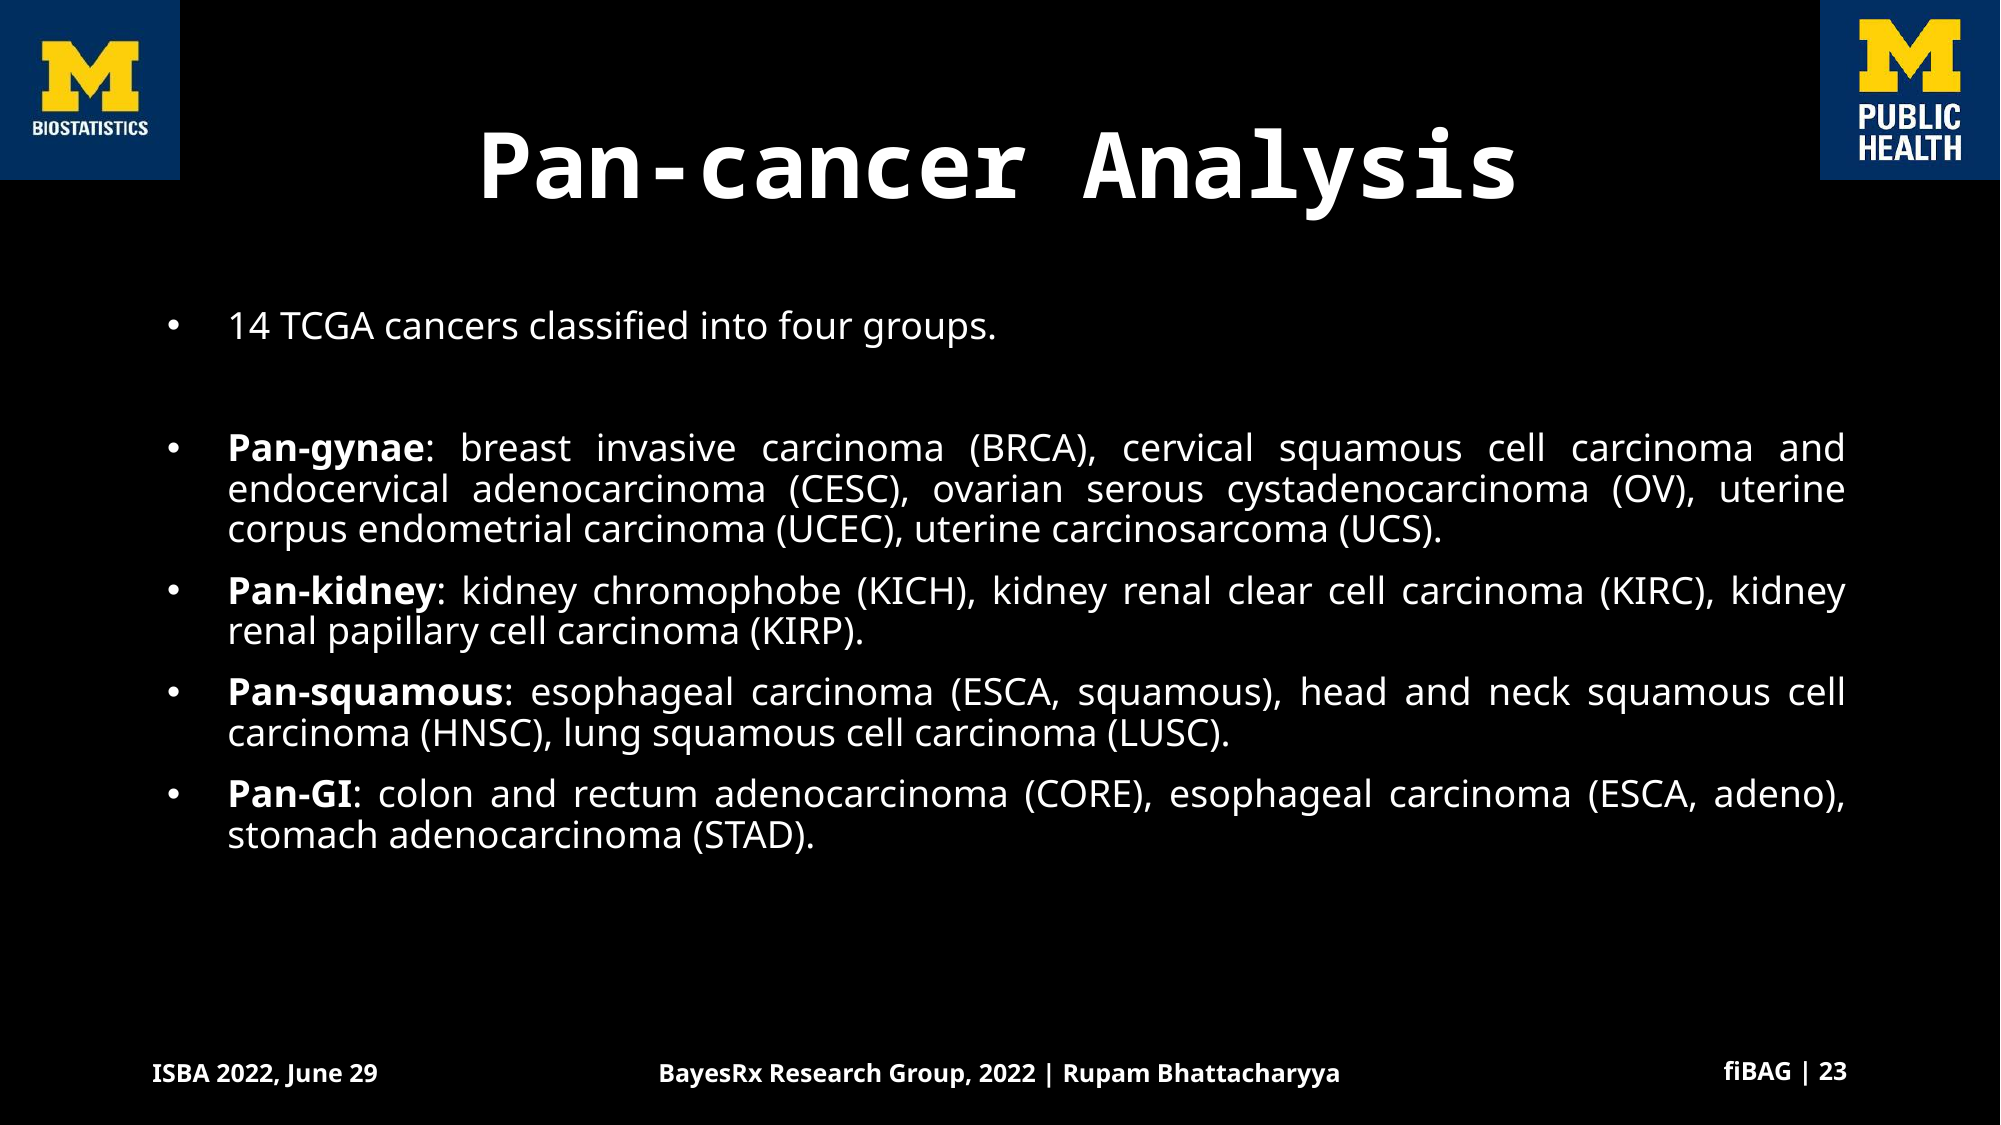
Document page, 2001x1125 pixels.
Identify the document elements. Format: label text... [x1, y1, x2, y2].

list 14 TCGA cancers classified into four groups. Pan-gynae: breast invasive carcinoma (BRCA), cervical squamous cell carcinoma and endocervical adenocarcinoma (CESC), ovarian serous cystadenocarcinoma (OV), uterine corpus endometrial carcinoma (UCEC), uterine carcinosarcoma (UCS). Pan-kidney: kidney chromophobe (KICH), kidney renal clear cell carcinoma (KIRC), kidney renal papillary cell carcinoma (KIRP). Pan-squamous: esophageal carcinoma (ESCA, squamous), head and neck squamous cell carcinoma (HNSC), lung squamous cell carcinoma (LUSC). Pan-GI: colon and rectum adenocarcinoma (CORE), esophageal carcinoma (ESCA, adeno), stomach adenocarcinoma (STAD). [137, 299, 1863, 1014]
picture [0, 0, 180, 180]
slide_number fiBAG | 23 [1412, 1042, 1863, 1103]
title Pan-cancer Analysis [137, 59, 1863, 278]
picture [1820, 0, 2000, 180]
